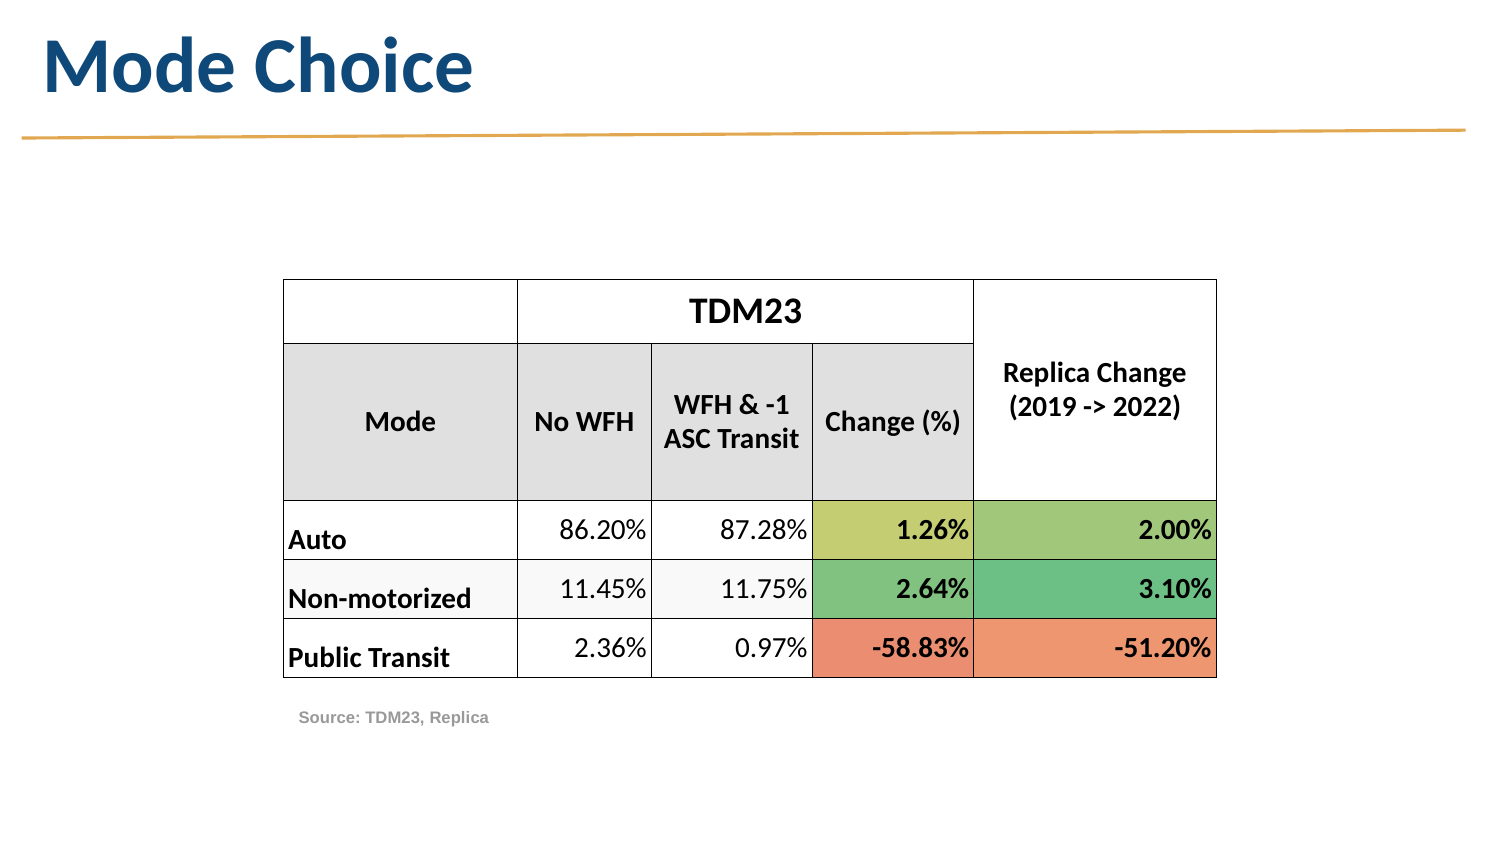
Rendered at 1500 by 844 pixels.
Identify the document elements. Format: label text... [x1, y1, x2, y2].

table_cell 87.28% [652, 501, 812, 559]
table_cell 86.20% [518, 501, 651, 559]
table_header TDM23 [518, 280, 973, 343]
table_cell Auto [284, 501, 517, 559]
table_cell 2.64% [813, 560, 973, 618]
table_cell 11.45% [518, 560, 651, 618]
text_box Source: TDM23, Replica [283, 697, 529, 736]
table_cell Non-motorized [284, 560, 517, 618]
table_cell 2.36% [518, 619, 651, 677]
table_cell 2.00% [974, 501, 1216, 559]
table_cell Mode [284, 344, 517, 500]
table_cell -58.83% [813, 619, 973, 677]
table_cell 1.26% [813, 501, 973, 559]
table_cell 3.10% [974, 560, 1216, 618]
table_cell -51.20% [974, 619, 1216, 677]
title Mode Choice [31, 18, 1233, 131]
table_cell No WFH [518, 344, 651, 500]
table_cell 11.75% [652, 560, 812, 618]
table_header [284, 280, 517, 343]
table_cell Public Transit [284, 619, 517, 677]
table_cell Change (%) [813, 344, 973, 500]
table_cell 0.97% [652, 619, 812, 677]
table_header Replica Change (2019 -> 2022) [974, 280, 1216, 500]
table_cell WFH & -1 ASC Transit [652, 344, 812, 500]
